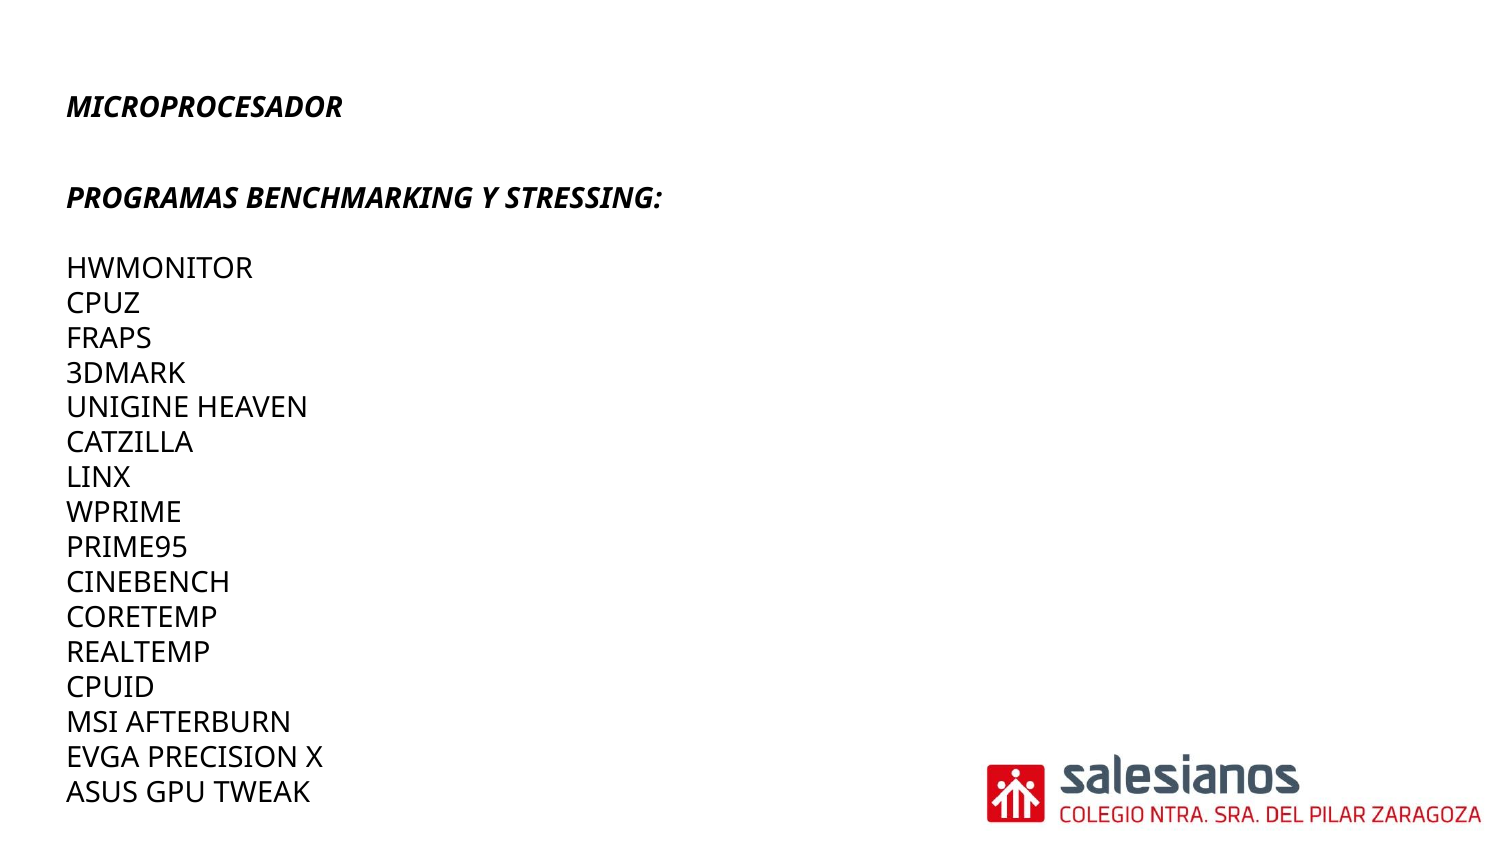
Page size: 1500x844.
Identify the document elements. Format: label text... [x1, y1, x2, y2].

picture [970, 741, 1500, 844]
list PROGRAMAS BENCHMARKING Y STRESSING: HWMONITOR CPUZ FRAPS 3DMARK UNIGINE HEAVEN CATZILLA LINX WPRIME PRIME95 CINEBENCH CORETEMP REALTEMP CPUID MSI AFTERBURN EVGA PRECISION X ASUS GPU TWEAK [51, 164, 1449, 725]
title MICROPROCESADOR [51, 72, 1449, 164]
